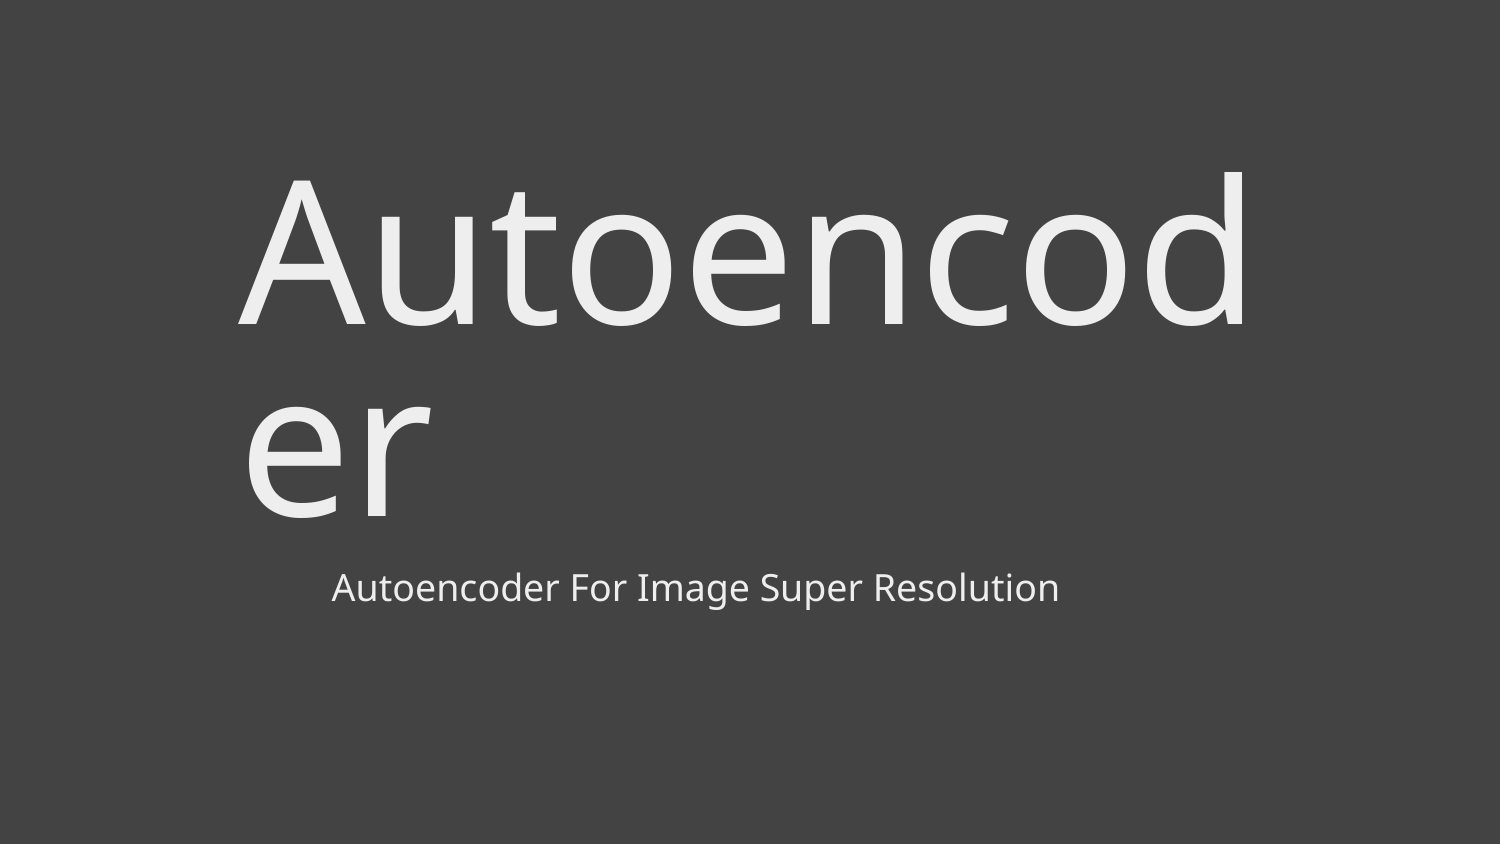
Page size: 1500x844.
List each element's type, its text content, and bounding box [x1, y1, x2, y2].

subtitle Autoencoder For Image Super Resolution [124, 549, 1250, 672]
title Autoencoder [223, 56, 1281, 571]
